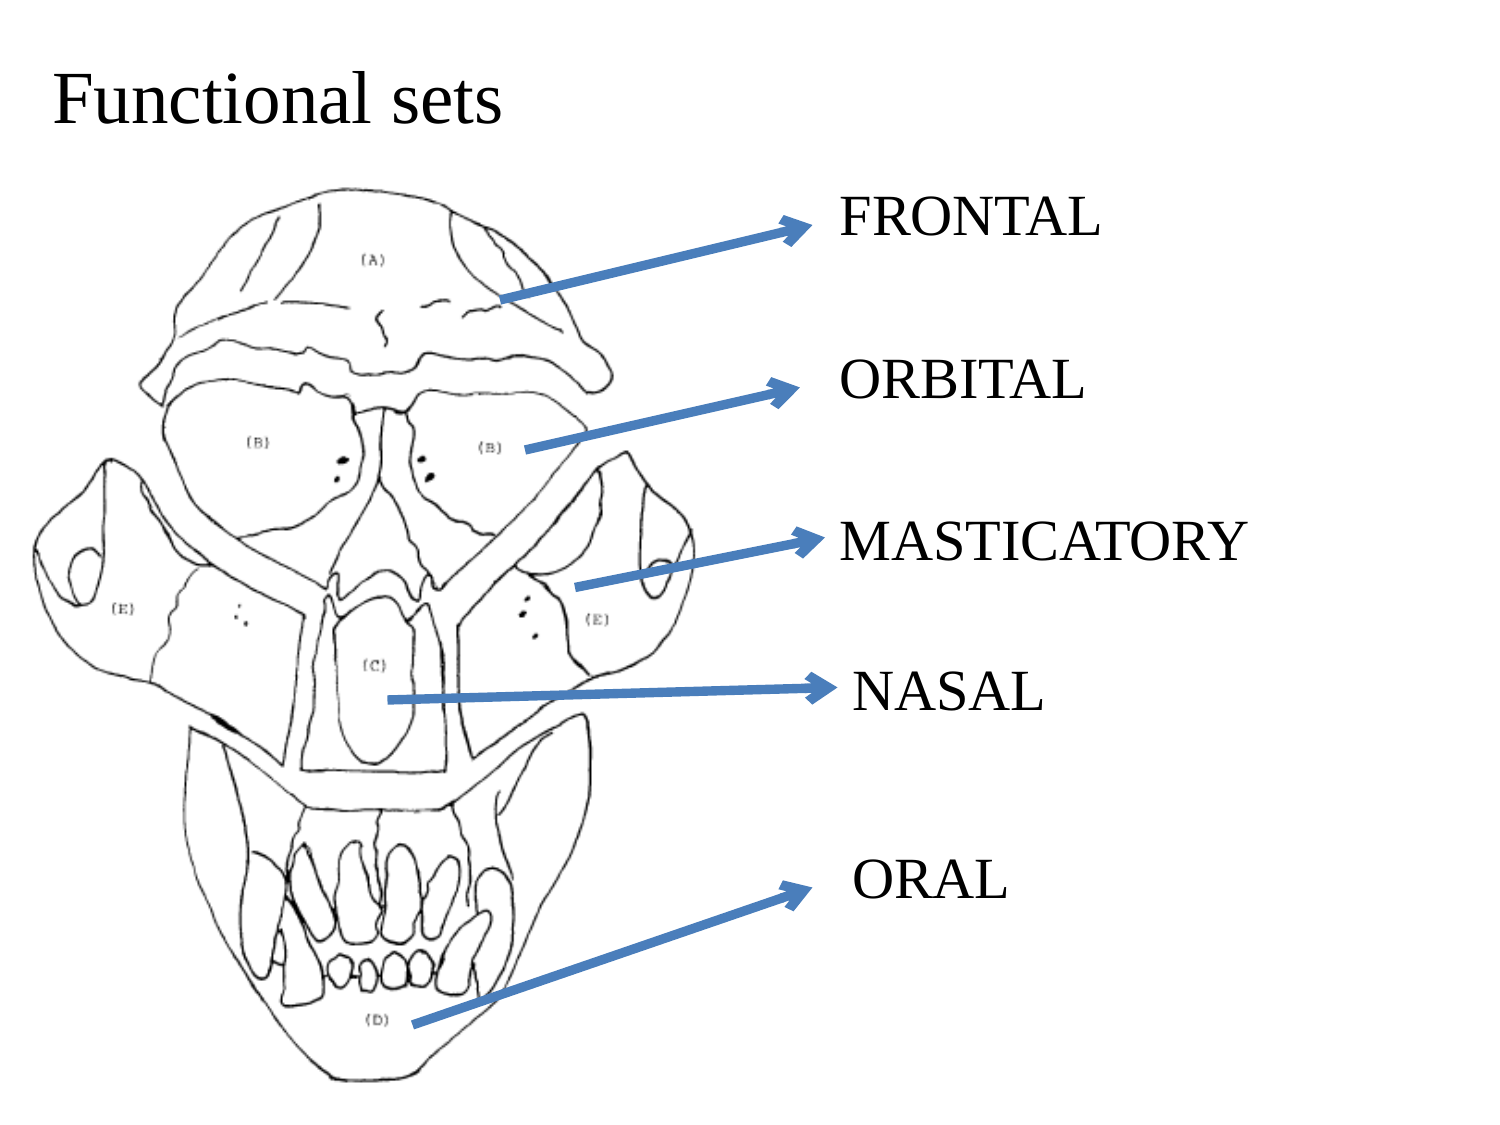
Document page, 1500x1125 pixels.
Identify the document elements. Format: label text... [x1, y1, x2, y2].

text_box Functional sets [37, 0, 1438, 188]
picture [0, 149, 726, 1094]
text_box NASAL [837, 624, 1175, 750]
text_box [524, 387, 801, 451]
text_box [499, 224, 813, 301]
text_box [412, 887, 813, 1026]
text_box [574, 537, 826, 588]
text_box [387, 687, 838, 701]
text_box MASTICATORY [824, 474, 1275, 600]
text_box FRONTAL [825, 188, 1163, 275]
text_box ORAL [837, 812, 1175, 938]
text_box ORBITAL [825, 312, 1163, 438]
